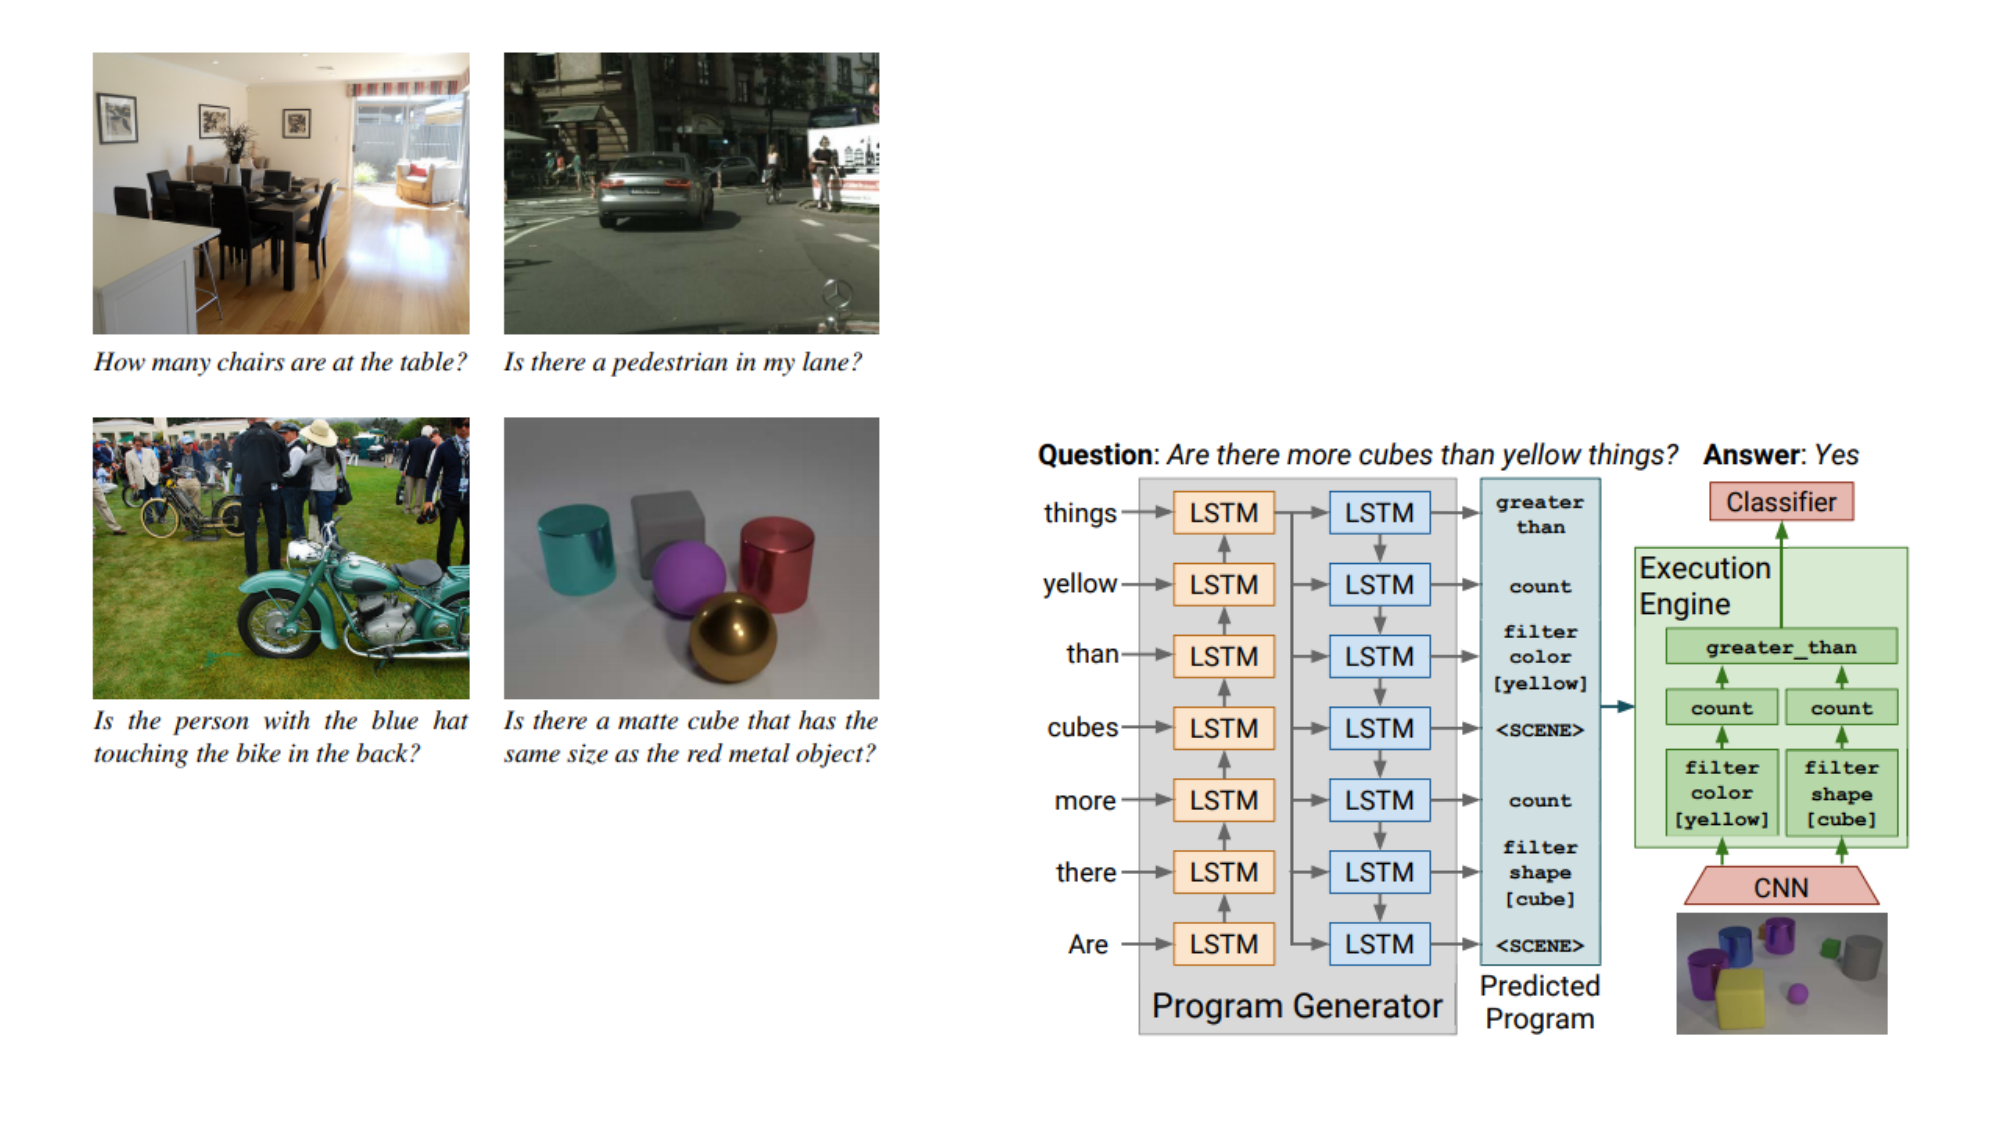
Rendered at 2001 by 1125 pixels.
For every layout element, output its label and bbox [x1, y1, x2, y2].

picture [65, 45, 914, 781]
picture [1020, 413, 1924, 1050]
